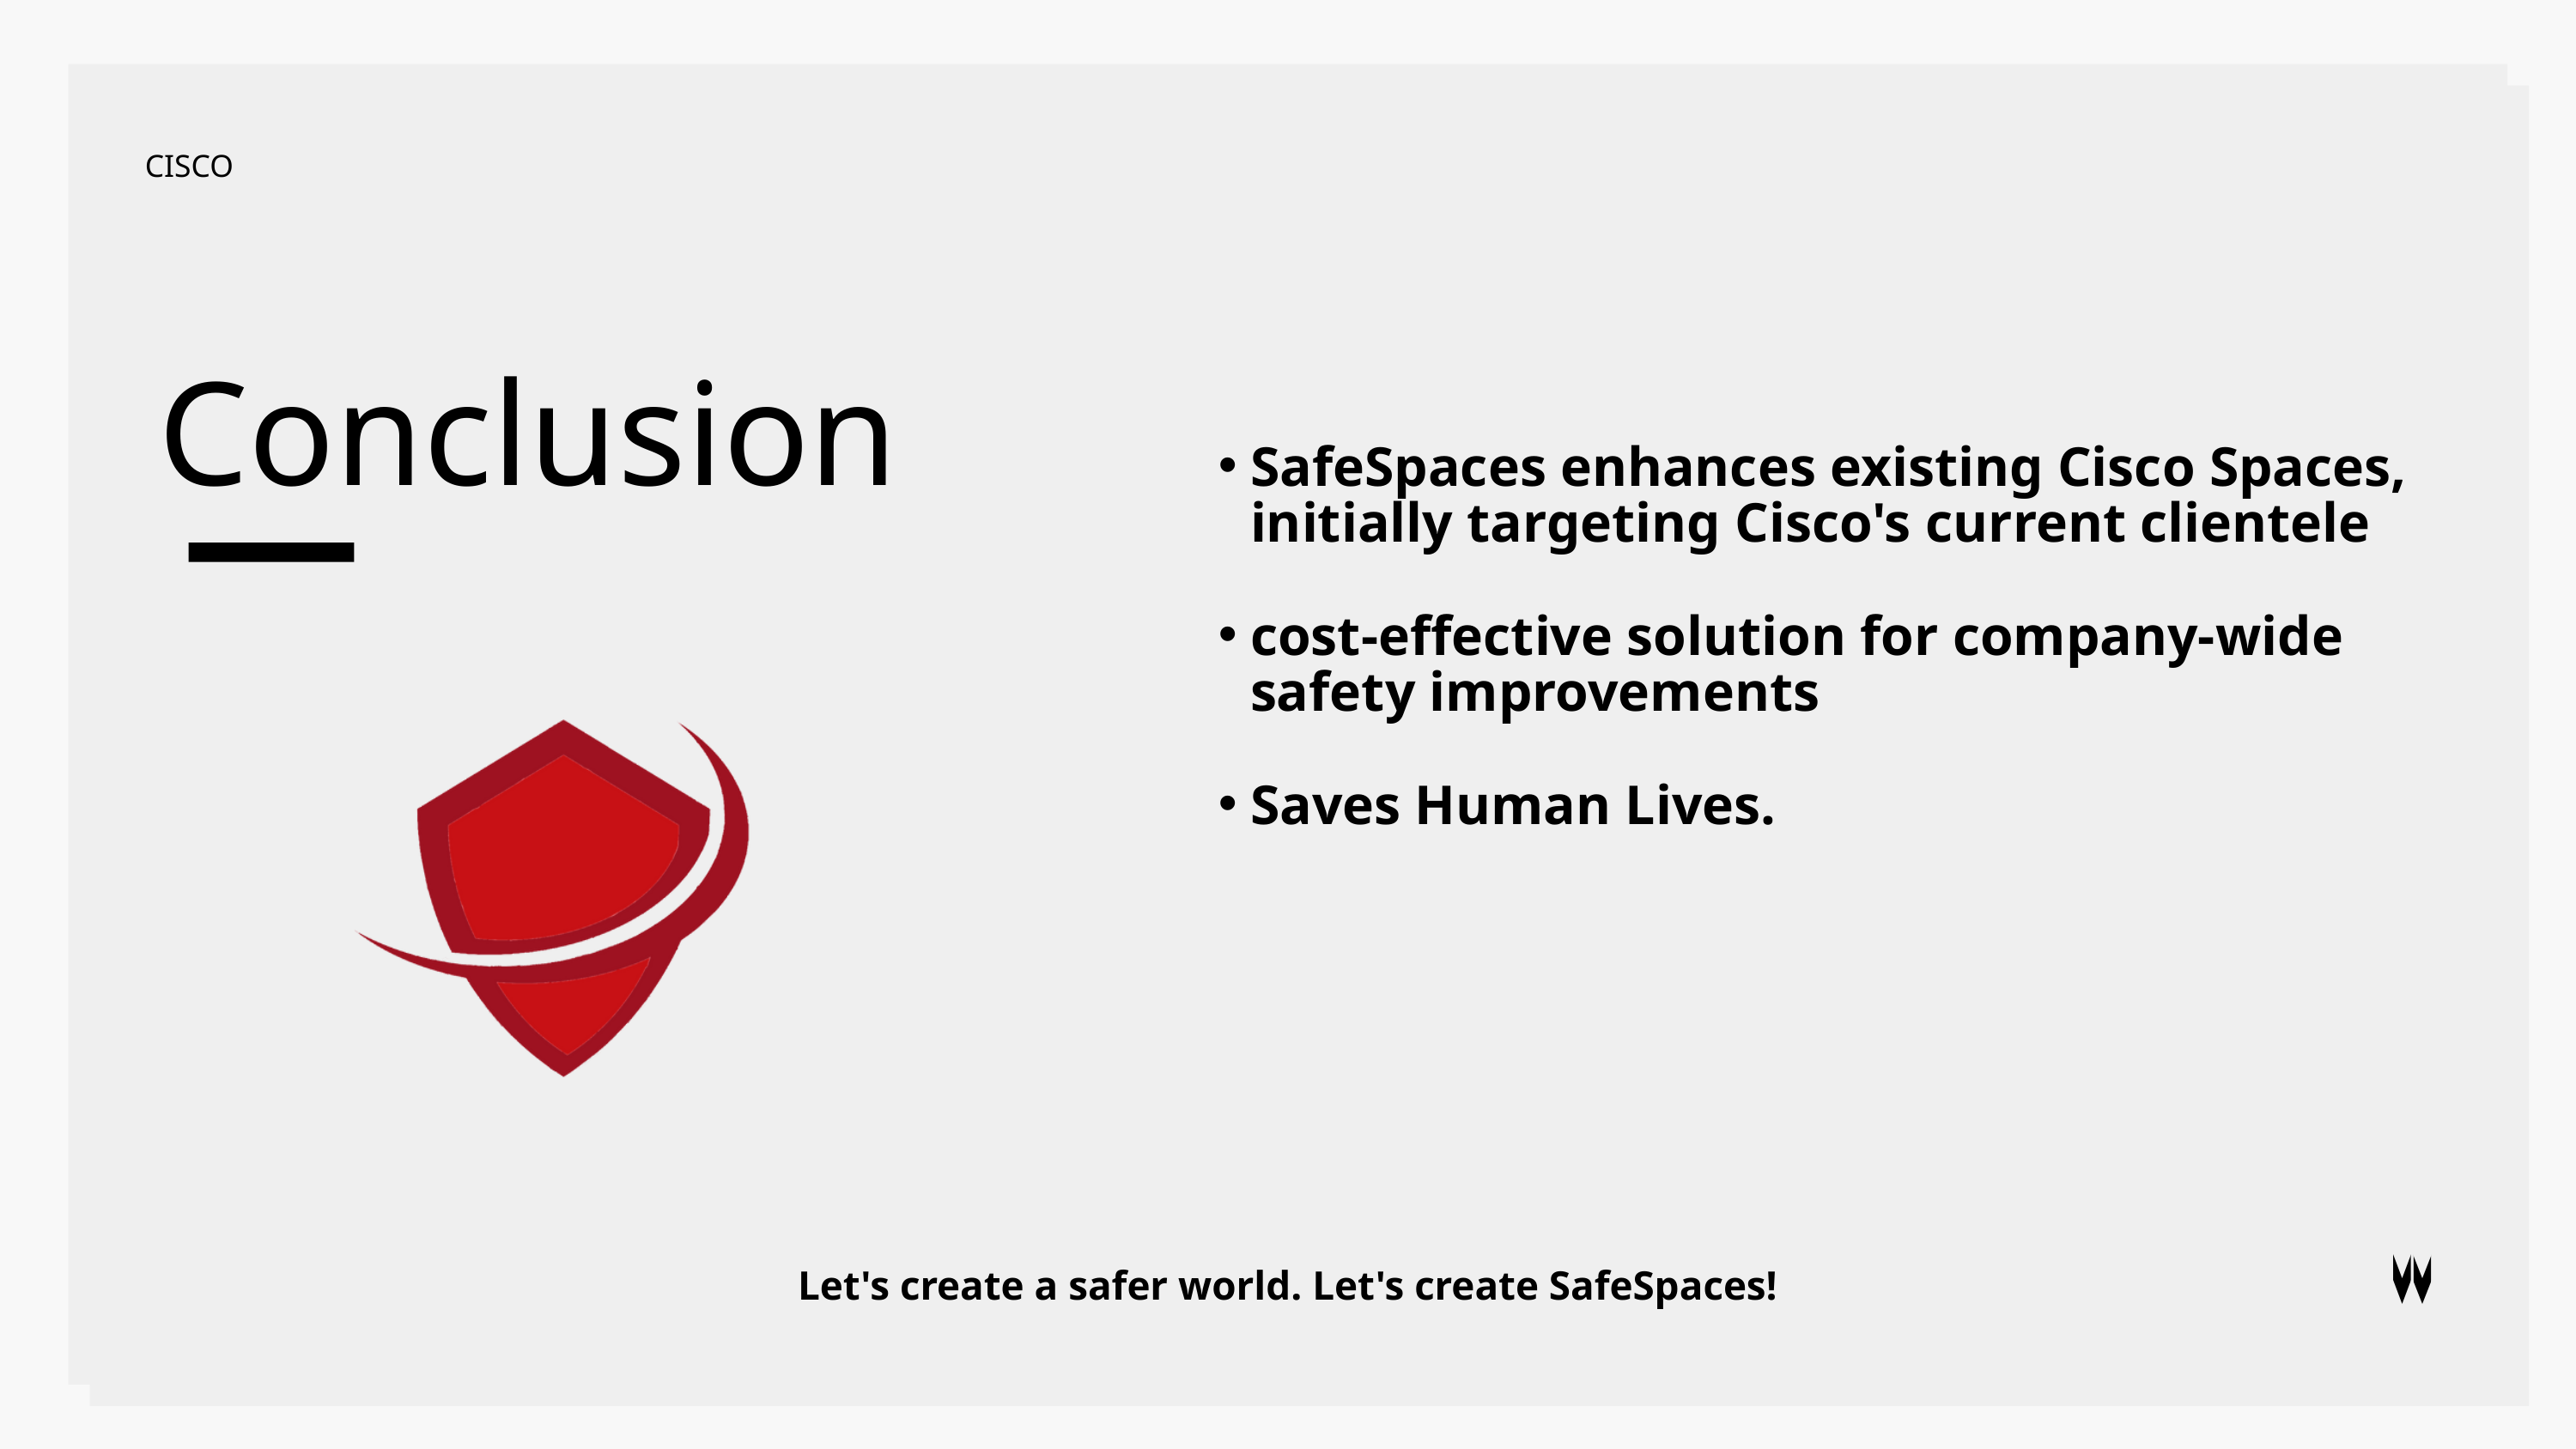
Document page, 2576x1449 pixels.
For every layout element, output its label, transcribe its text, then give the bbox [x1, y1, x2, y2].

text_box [2393, 1253, 2432, 1304]
text_box [316, 700, 808, 1117]
text_box Conclusion [158, 356, 1138, 515]
text_box [188, 543, 355, 562]
text_box CISCO [144, 140, 979, 184]
text_box [68, 64, 2508, 1385]
text_box SafeSpaces enhances existing Cisco Spaces, initially targeting Cisco's current clientele cost-effective solution for company-wide safety improvements Saves Human Lives. [1186, 440, 2459, 835]
text_box [89, 85, 2530, 1406]
text_box Let's create a safer world. Let's create SafeSpaces! [739, 1252, 1837, 1308]
